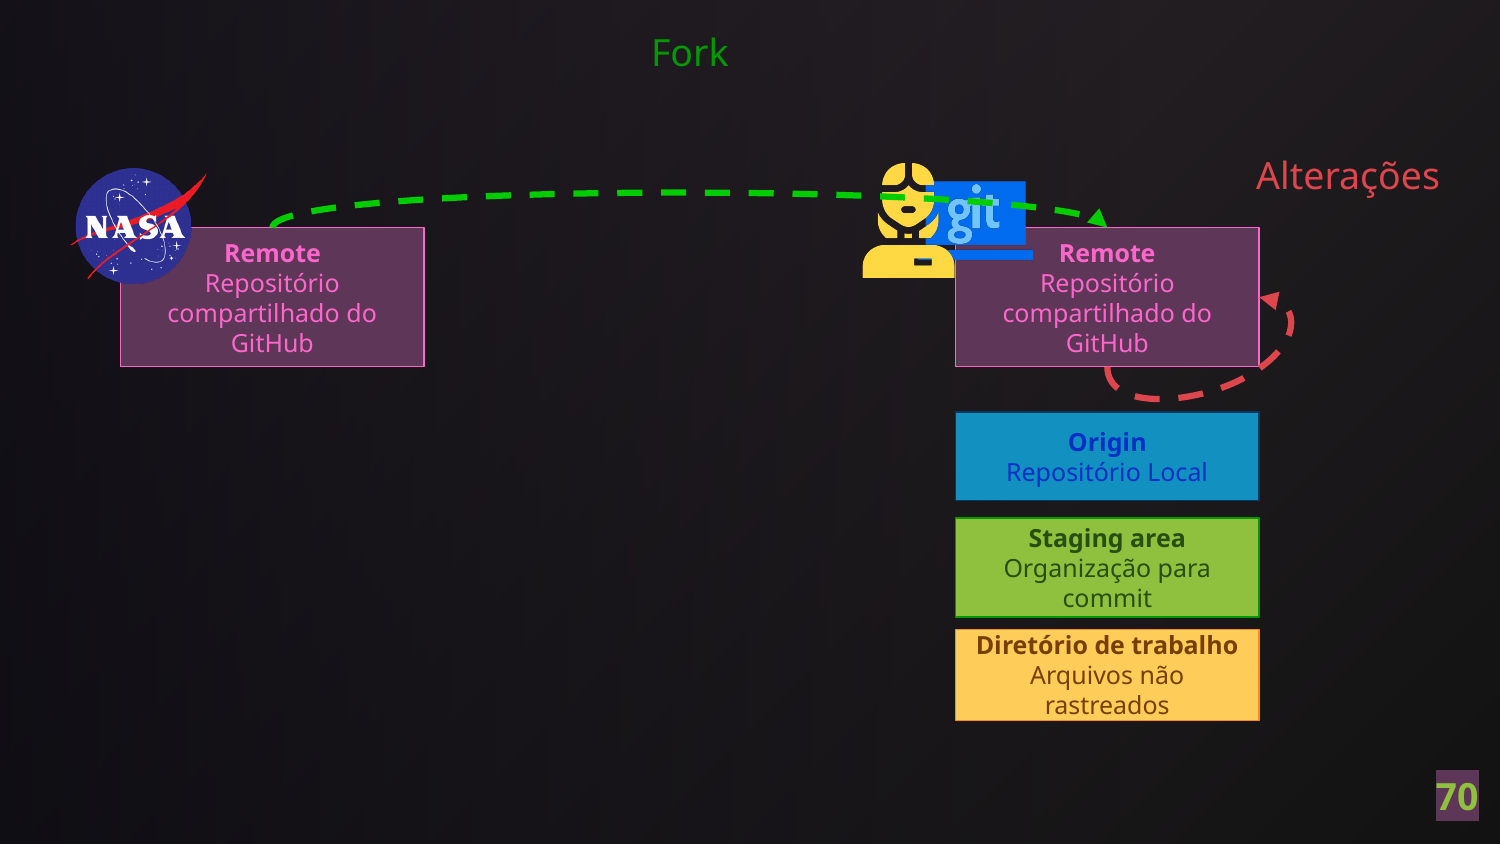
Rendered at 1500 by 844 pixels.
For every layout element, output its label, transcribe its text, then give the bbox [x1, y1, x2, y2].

text_box Remote Repositório compartilhado do GitHub [955, 227, 1260, 367]
text_box Staging area Organização para commit [955, 518, 1260, 617]
text_box Diretório de trabalho Arquivos não rastreados [955, 629, 1260, 721]
text_box Remote Repositório compartilhado do GitHub [120, 227, 425, 367]
text_box Fork [695, 14, 1004, 88]
picture [70, 168, 207, 284]
text_box Alterações [1220, 137, 1477, 211]
slide_number ‹#› [1407, 752, 1494, 844]
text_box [1148, 255, 1219, 409]
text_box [851, 163, 1034, 278]
text_box Origin Repositório Local [955, 412, 1260, 501]
text_box Fork [376, 14, 685, 88]
